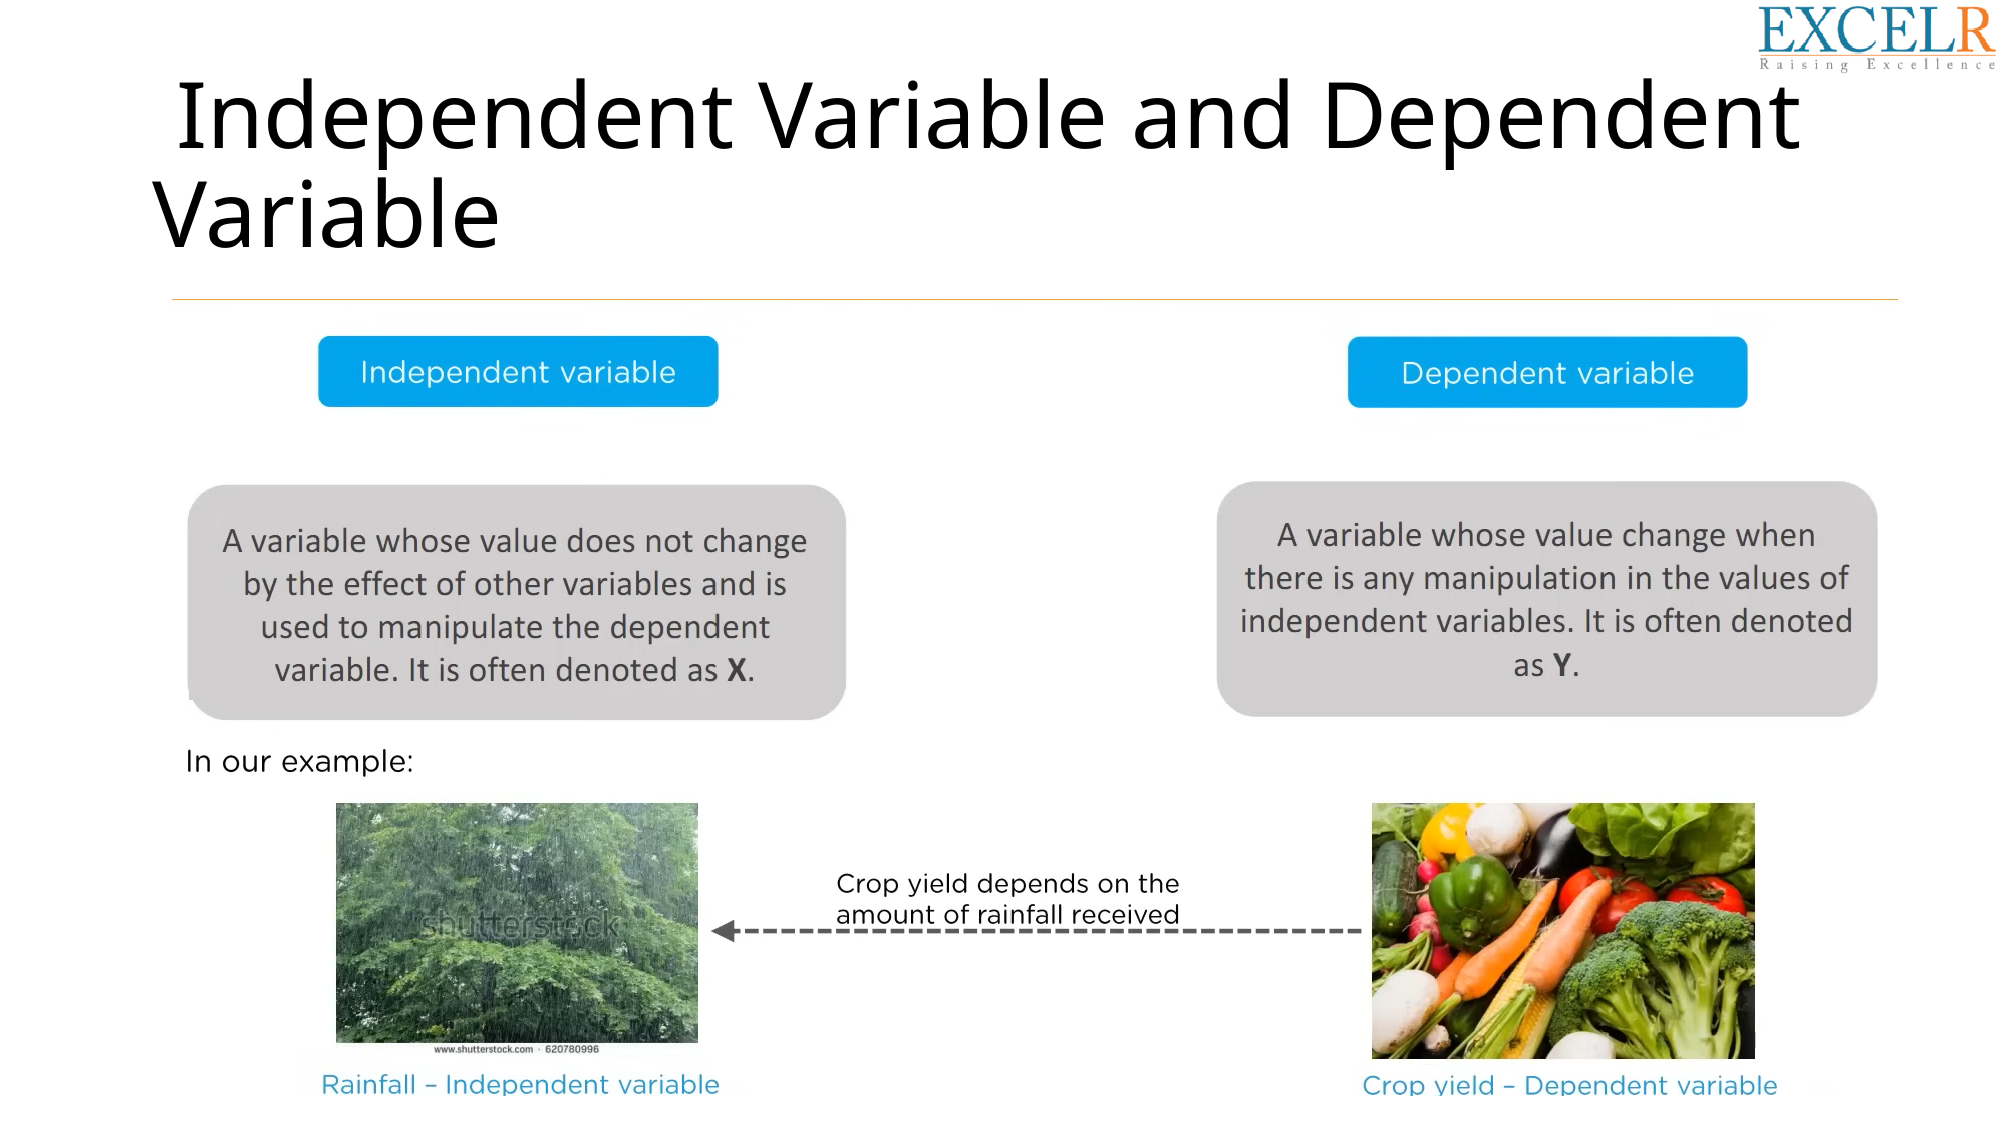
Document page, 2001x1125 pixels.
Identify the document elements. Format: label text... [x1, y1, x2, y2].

picture [1756, 0, 2000, 78]
title Independent Variable and Dependent Variable [137, 59, 1863, 278]
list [126, 299, 1898, 1096]
